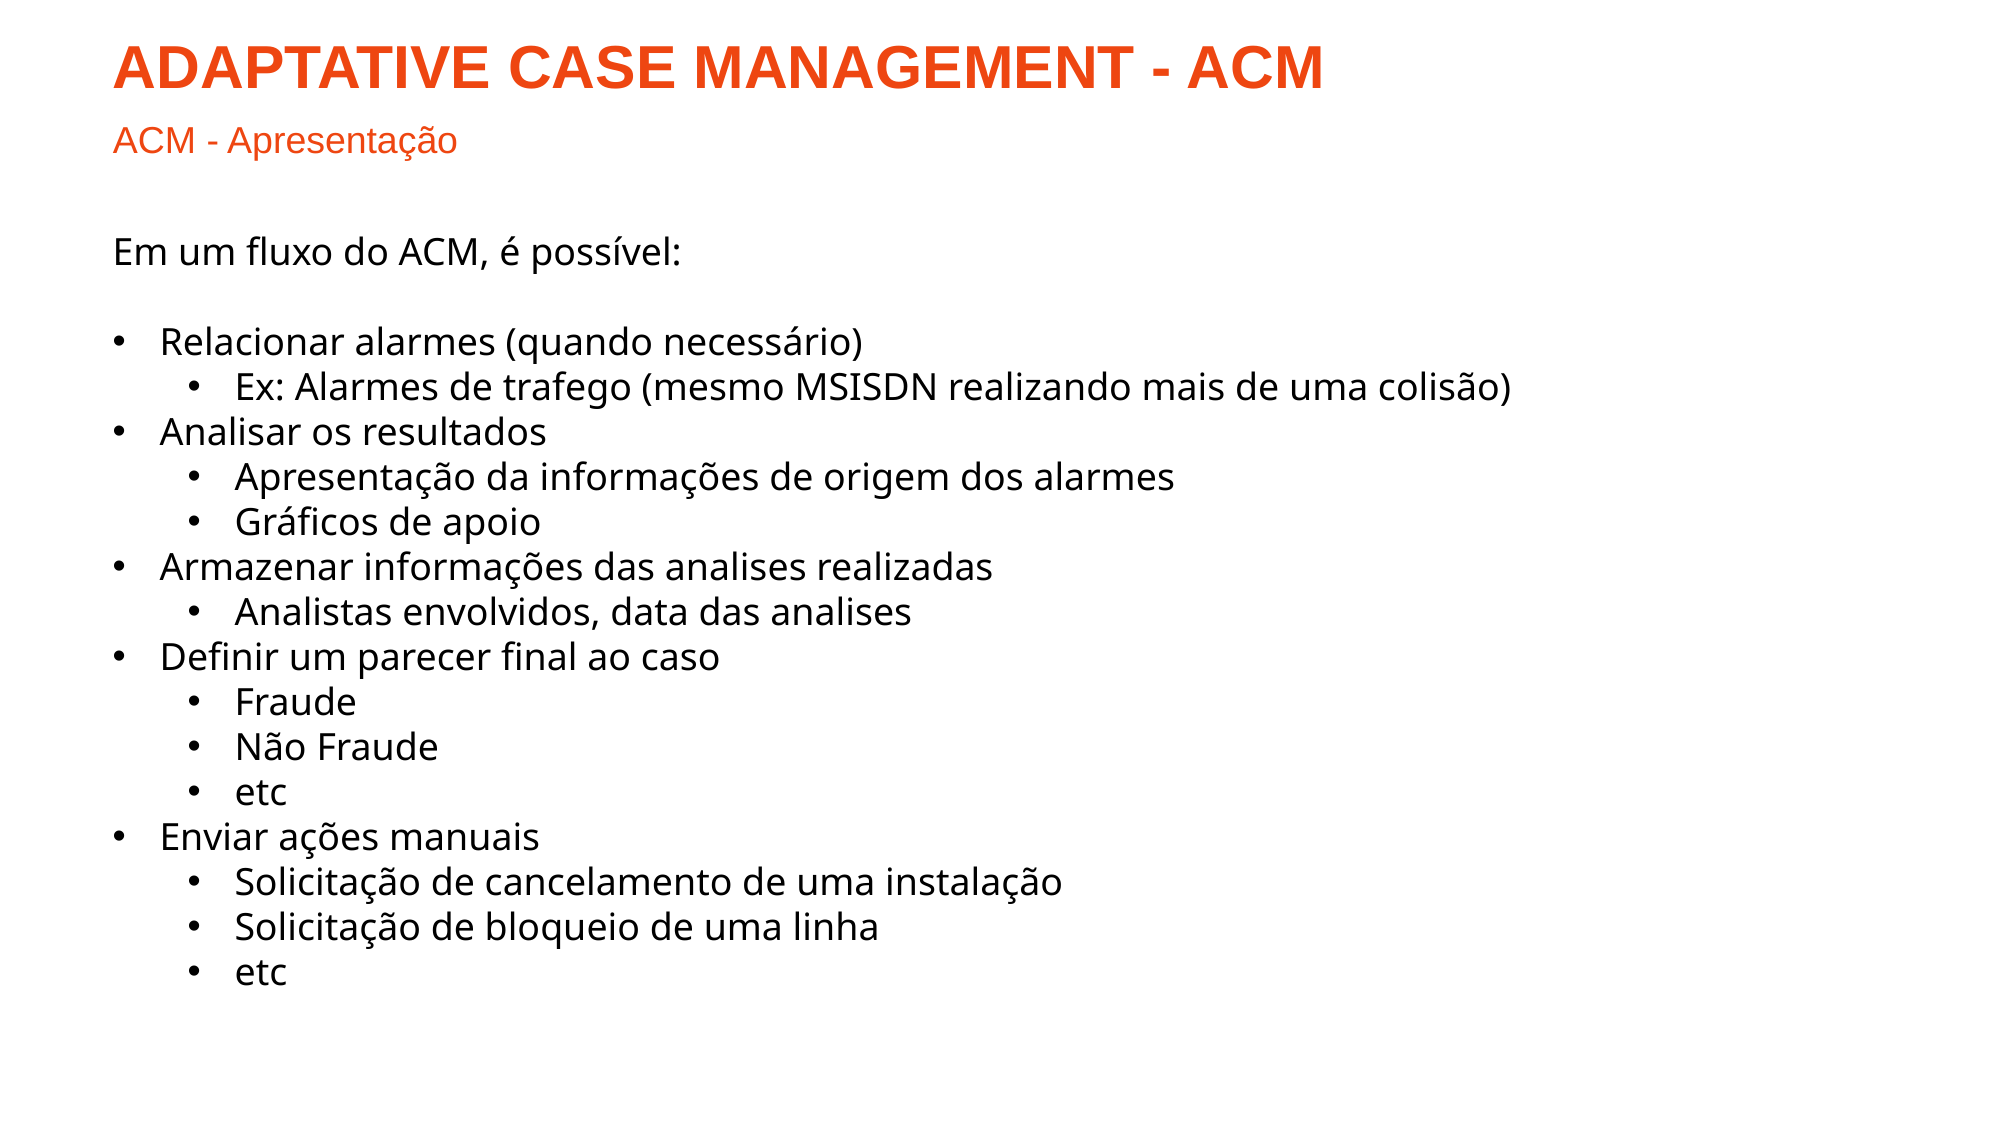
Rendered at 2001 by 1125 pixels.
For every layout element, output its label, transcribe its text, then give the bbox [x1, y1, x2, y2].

text_box [152, 346, 2000, 355]
text_box Adaptative Case Management - ACM [97, 28, 1866, 104]
text_box ACM - Apresentação [97, 104, 1867, 173]
text_box Em um fluxo do ACM, é possível: Relacionar alarmes (quando necessário) Ex: Alarmes de trafego (mesmo MSISDN realizando mais de uma colisão) Analisar os resultados Apresentação da informações de origem dos alarmes Gráficos de apoio Armazenar informações das analises realizadas Analistas envolvidos, data das analises Definir um parecer final ao caso Fraude Não Fraude etc Enviar ações manuais Solicitação de cancelamento de uma instalação Solicitação de bloqueio de uma linha etc [97, 220, 1753, 1045]
